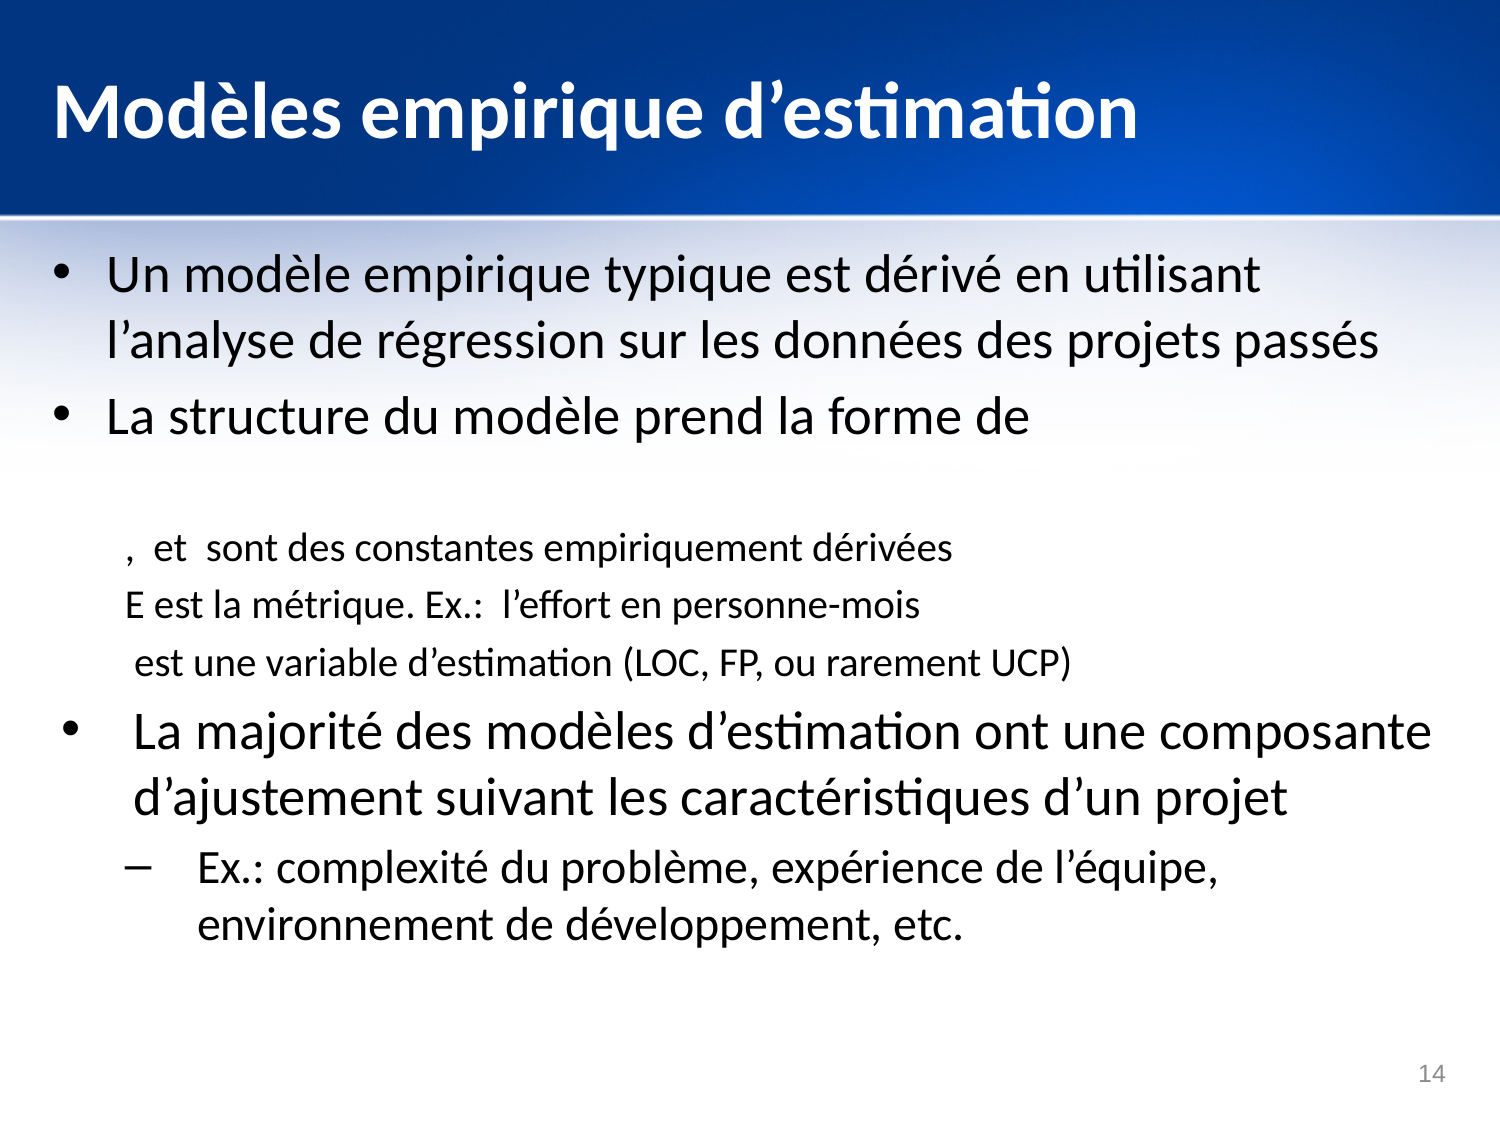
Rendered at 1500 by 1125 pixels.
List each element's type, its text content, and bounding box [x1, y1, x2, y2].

slide_number 14 [1111, 1042, 1462, 1103]
picture [0, 0, 1500, 1125]
title Modèles empirique d’estimation [37, 12, 1276, 200]
text_box [62, 99, 1413, 1000]
